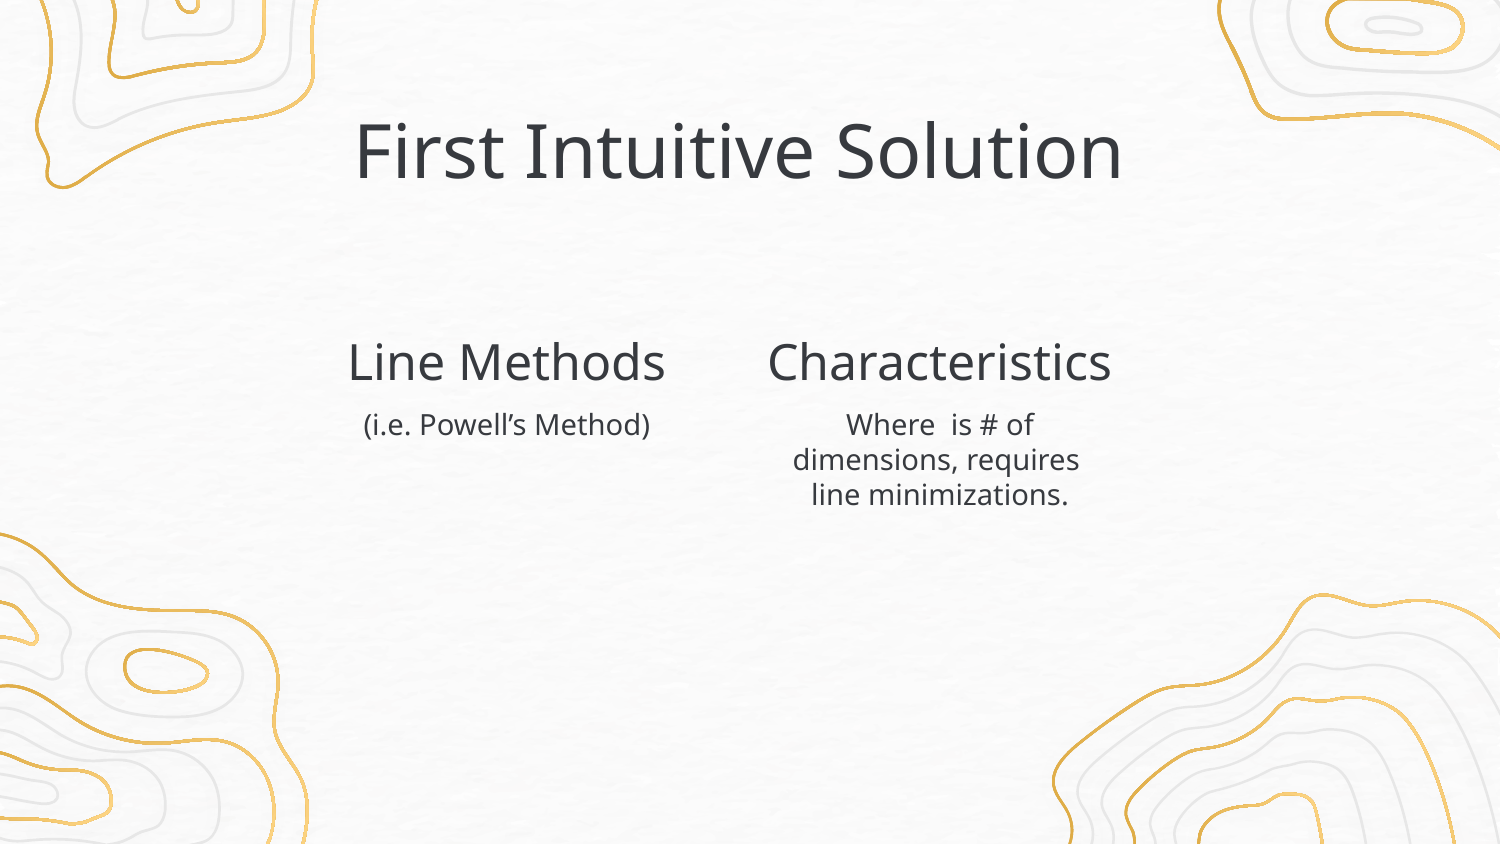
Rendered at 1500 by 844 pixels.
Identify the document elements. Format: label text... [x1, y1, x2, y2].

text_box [316, 323, 698, 450]
title First Intuitive Solution [106, 88, 1374, 197]
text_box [749, 323, 1131, 521]
